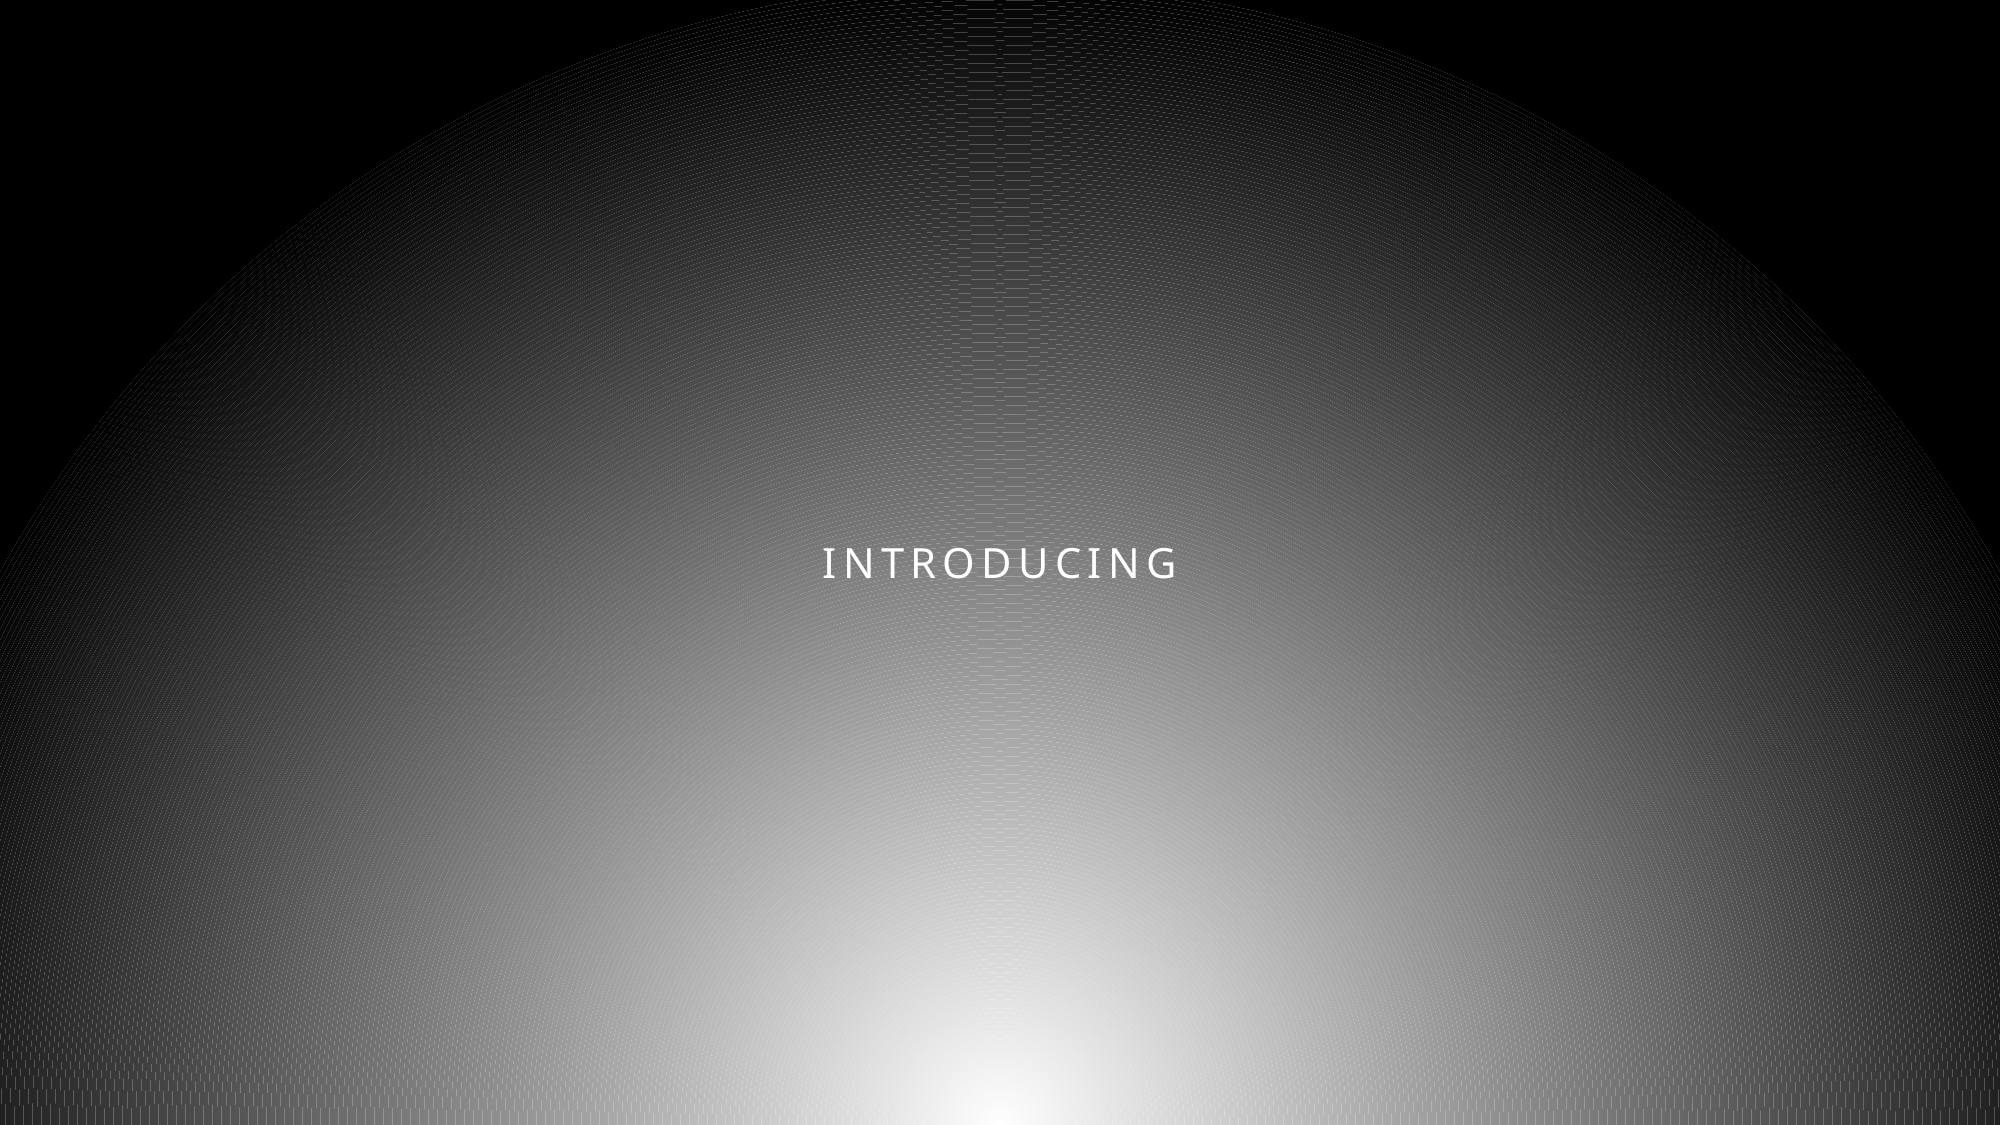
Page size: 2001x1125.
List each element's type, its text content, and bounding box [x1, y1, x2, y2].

text_box INTRODUCING [368, 529, 1632, 595]
